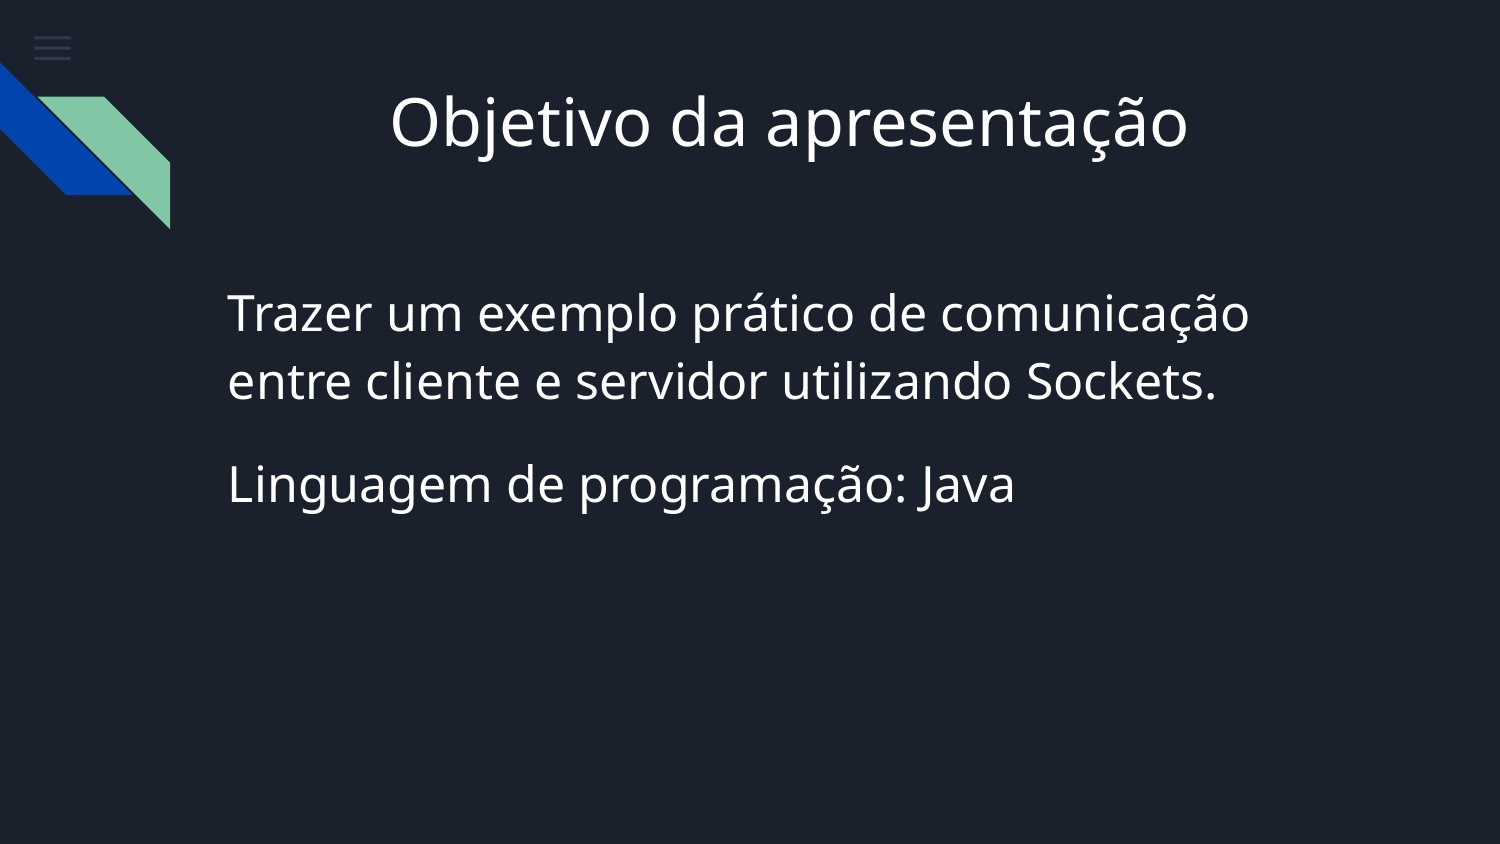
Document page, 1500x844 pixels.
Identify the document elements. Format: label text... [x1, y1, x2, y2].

list Trazer um exemplo prático de comunicação entre cliente e servidor utilizando Sockets. Linguagem de programação: Java [212, 257, 1368, 735]
title Objetivo da apresentação [212, 64, 1368, 215]
